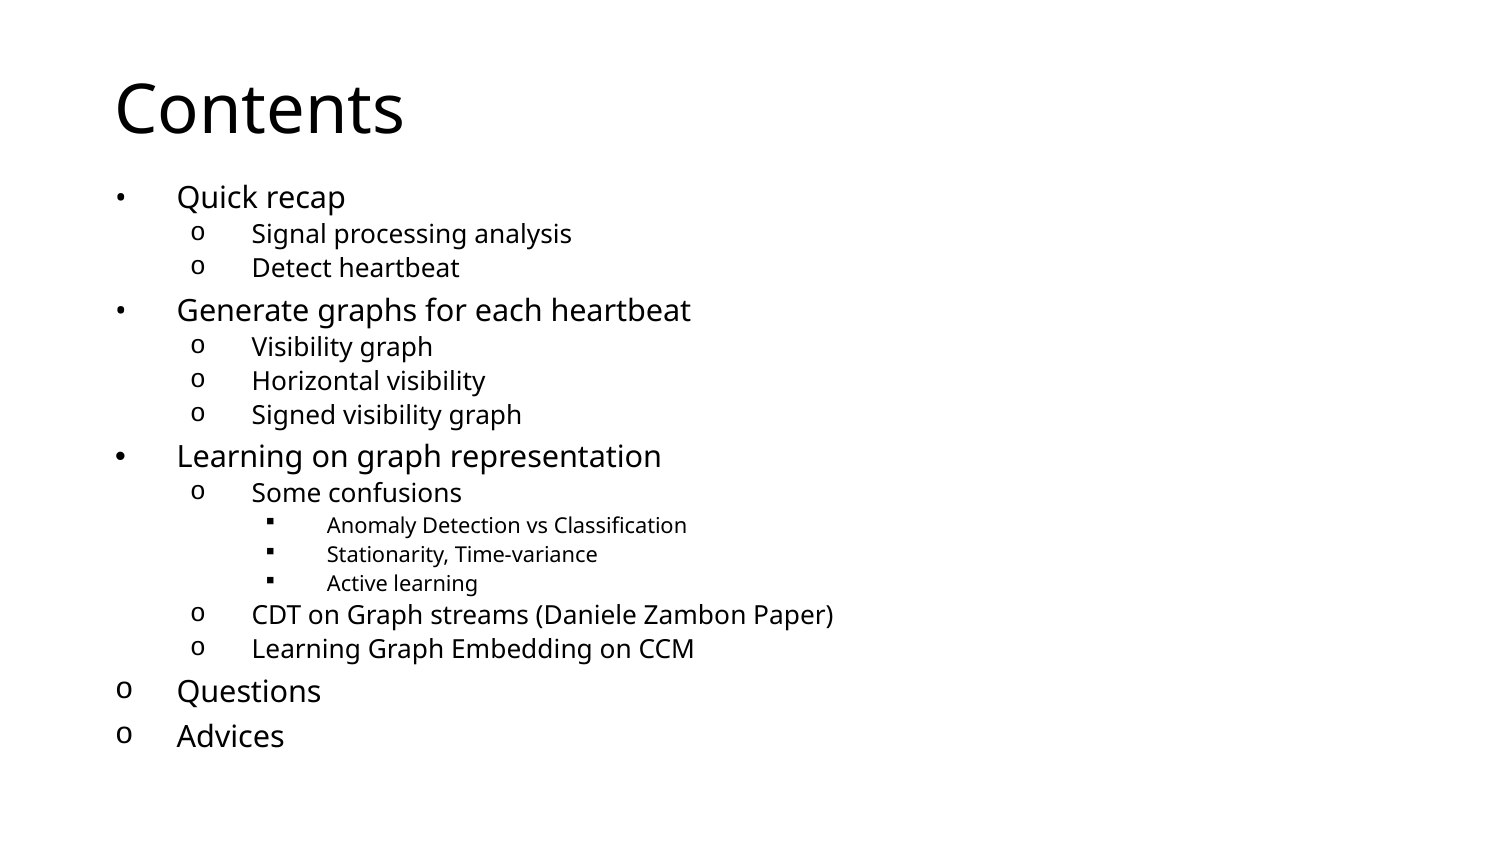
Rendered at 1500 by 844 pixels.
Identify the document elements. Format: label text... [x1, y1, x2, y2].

title Contents [103, 44, 1397, 177]
list Quick recap Signal processing analysis Detect heartbeat Generate graphs for each heartbeat Visibility graph Horizontal visibility Signed visibility graph Learning on graph representation Some confusions Anomaly Detection vs Classification Stationarity, Time-variance Active learning CDT on Graph streams (Daniele Zambon Paper) Learning Graph Embedding on CCM Questions Advices [103, 177, 1397, 760]
